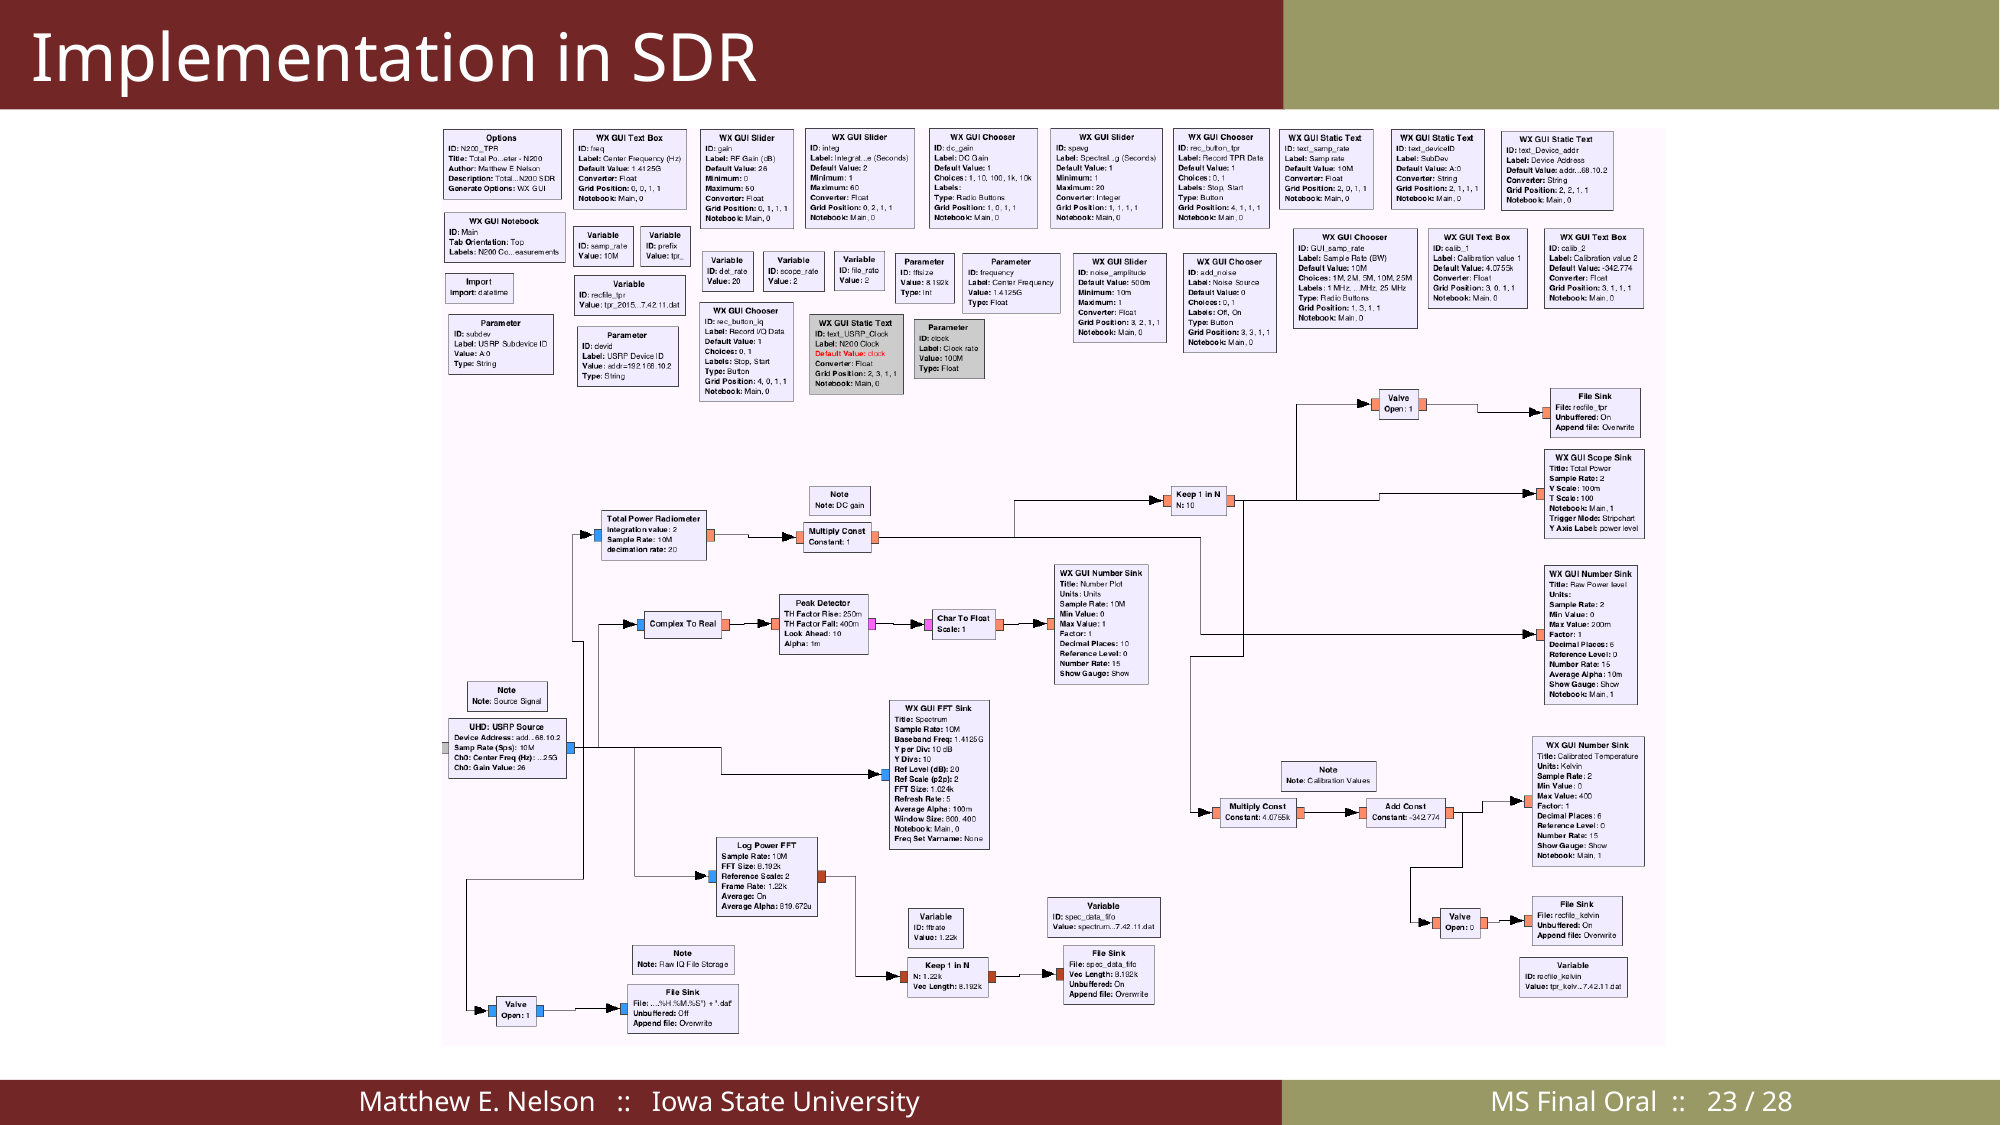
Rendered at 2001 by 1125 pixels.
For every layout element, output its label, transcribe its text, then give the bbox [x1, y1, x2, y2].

title Implementation in SDR [16, 0, 1284, 110]
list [441, 128, 1666, 1047]
